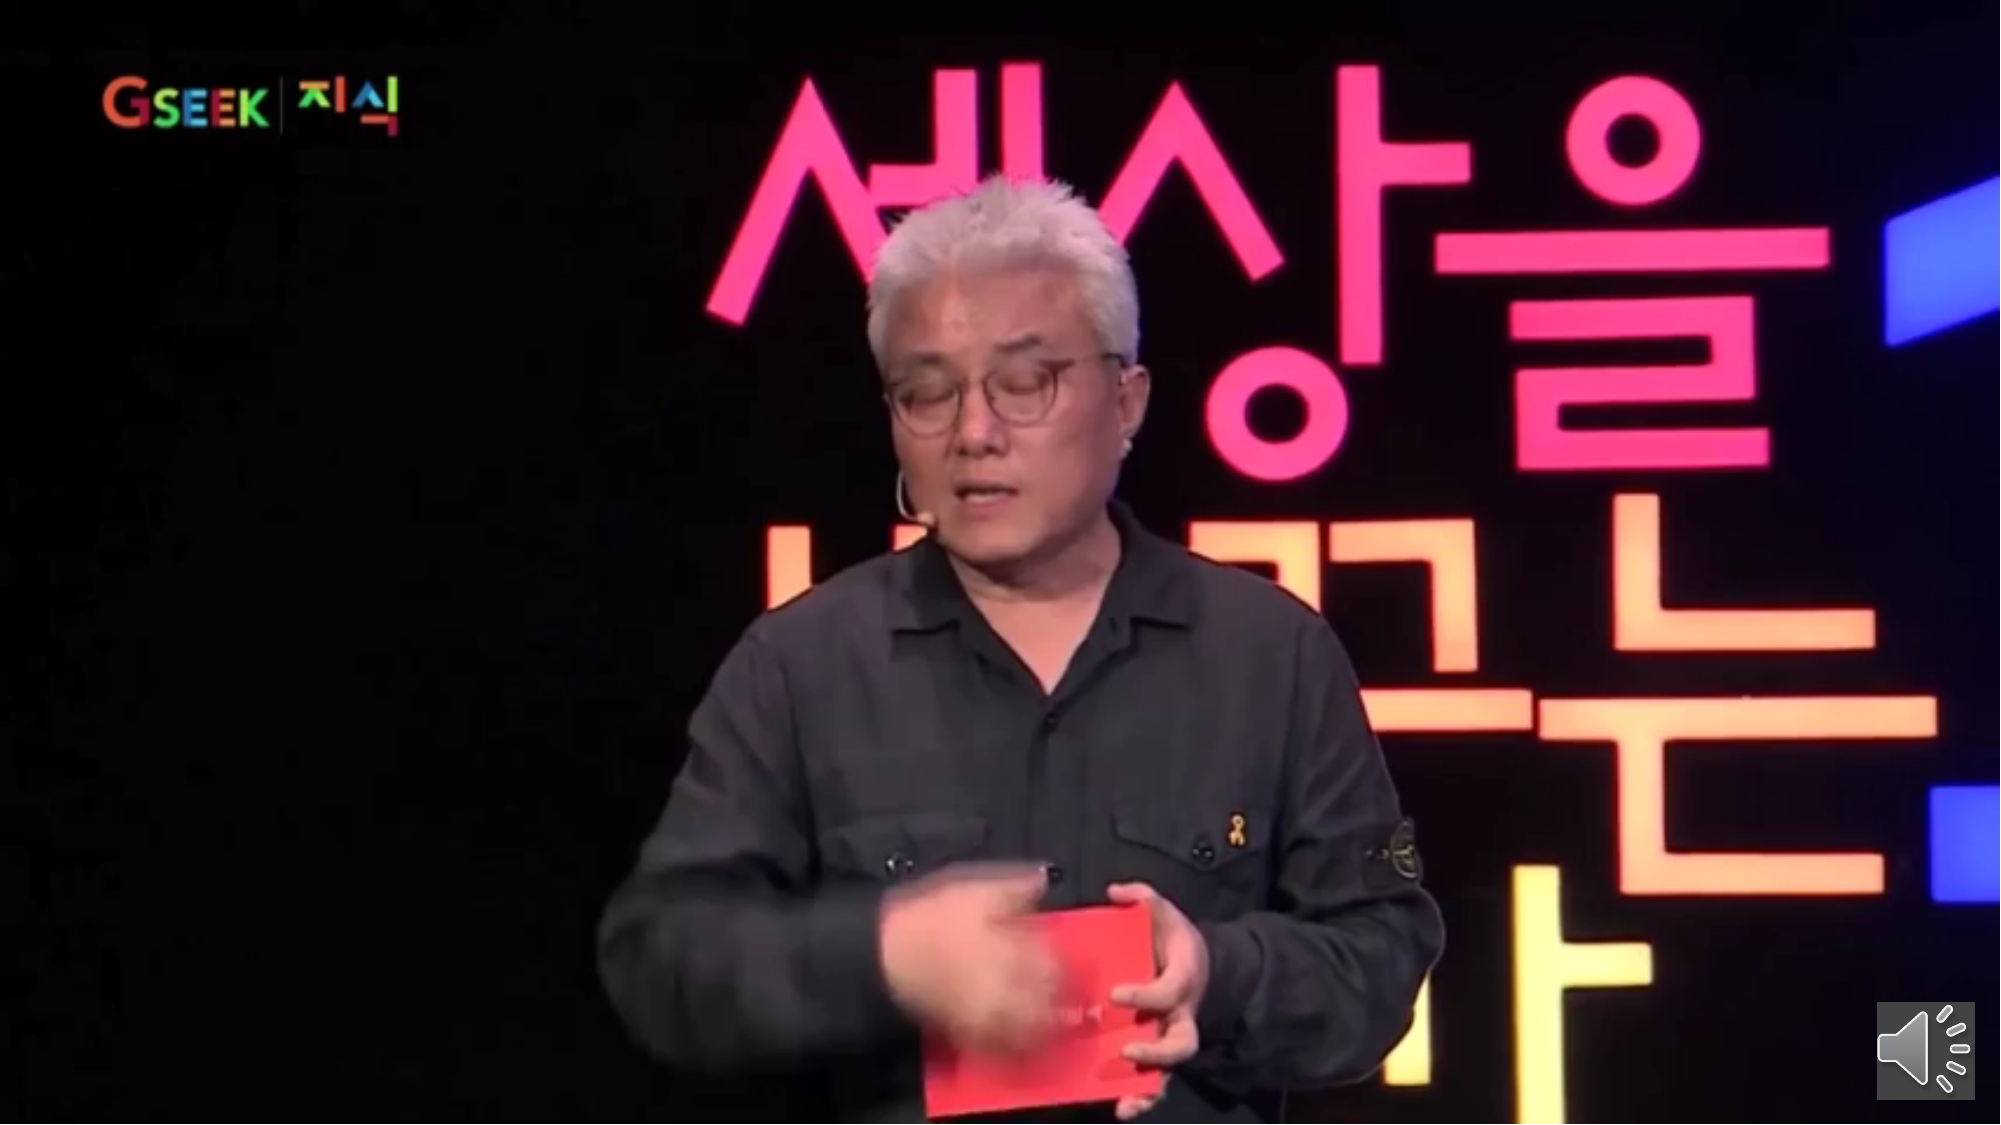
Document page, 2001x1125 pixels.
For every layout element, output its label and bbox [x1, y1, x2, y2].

picture [1876, 1001, 1977, 1102]
text_box [0, 0, 2000, 1125]
